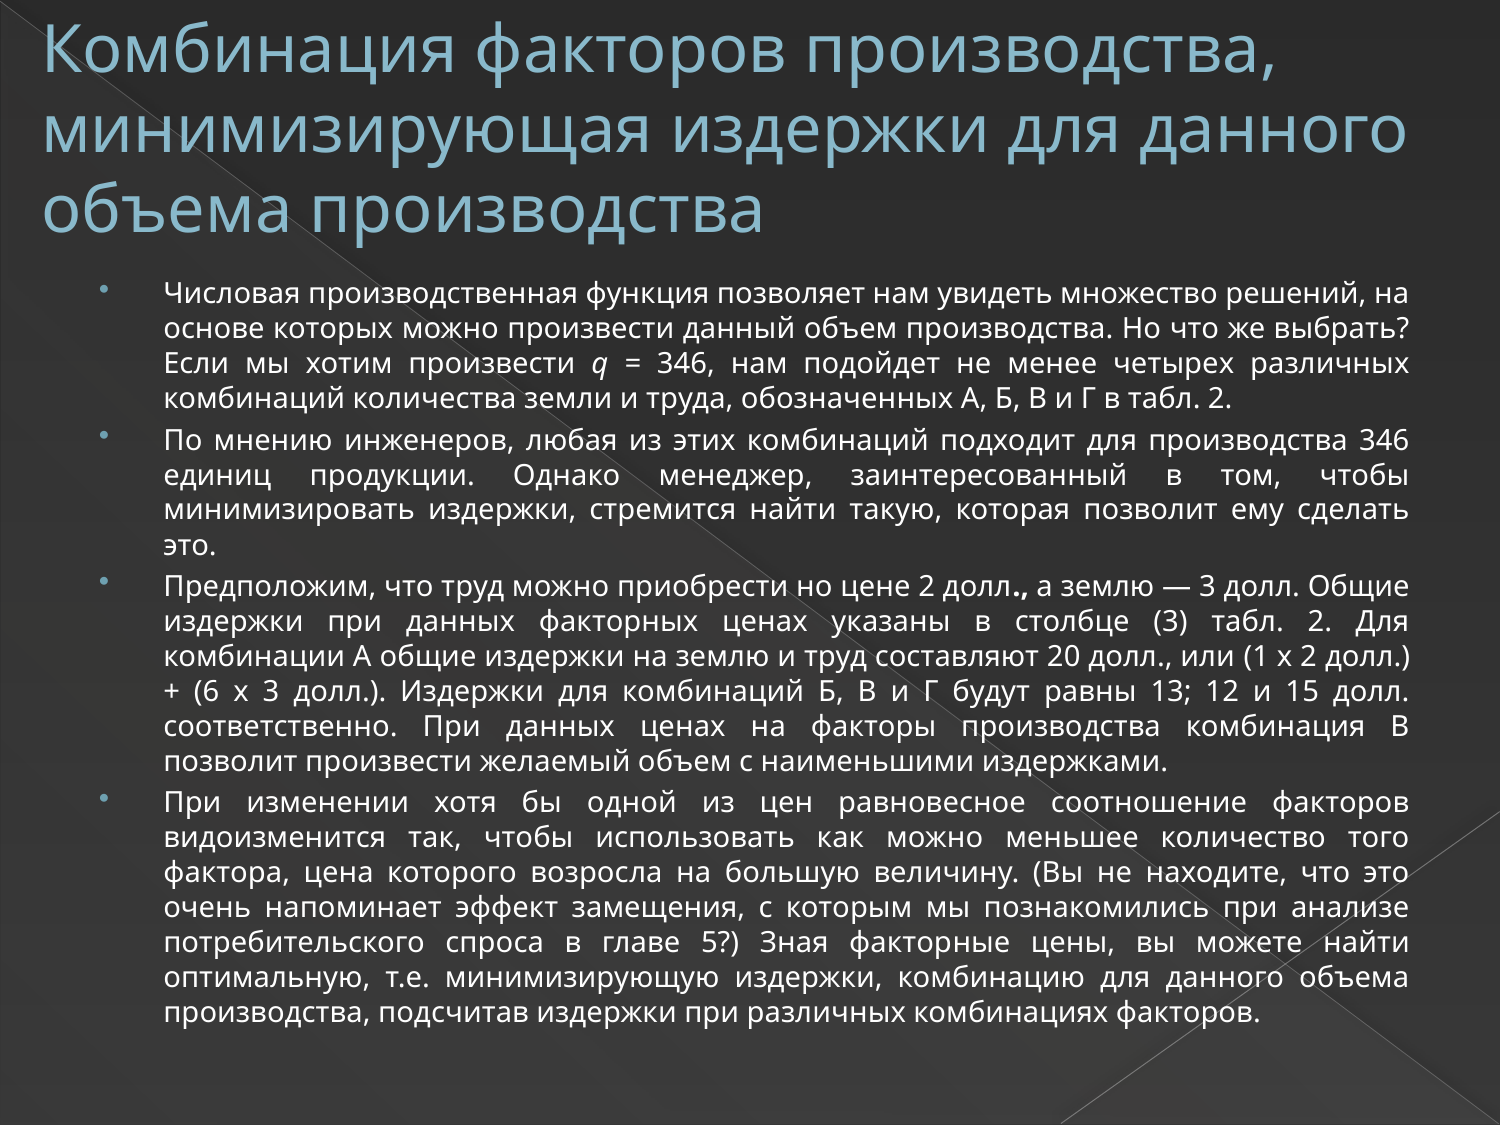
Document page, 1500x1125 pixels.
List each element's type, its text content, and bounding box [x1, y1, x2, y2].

title Комбинация факторов производства, минимизирующая издержки для данного объема производства [0, 30, 1500, 220]
list Числовая производственная функция позволяет нам увидеть множество решений, на основе которых можно произвести данный объем производства. Но что же выбрать? Если мы хотим произвести q = 346, нам подойдет не менее четырех различных комбинаций количества земли и труда, обозначенных А, Б, В и Г в табл. 2. По мнению инженеров, любая из этих комбинаций подходит для производства 346 еди­ниц продукции. Однако менеджер, заинтересованный в том, чтобы минимизировать изде­ржки, стремится найти такую, которая позволит ему сделать это. Предположим, что труд можно приобрести но цене 2 долл., а землю — 3 долл. Общие издержки при данных факторных ценах указаны в столбце (3) табл. 2. Для комбинации А общие издержки на землю и труд составляют 20 долл., или (1 x 2 долл.) + (6 х 3 долл.). Издержки для комбинаций Б, В и Г будут равны 13; 12 и 15 долл. соответственно. При данных ценах на факторы производства комбинация В позволит произвести желаемый объем с наименьшими издержками. При изменении хотя бы одной из цен равновесное соотношение факторов видоизменится так, чтобы использовать как можно меньшее количество того фактора, цена которого возрос­ла на большую величину. (Вы не находите, что это очень напоминает эффект замещения, с которым мы познакомились при анализе потребительского спроса в главе 5?) Зная фактор­ные цены, вы можете найти оптимальную, т.е. минимизирующую издержки, комбинацию для данного объема производства, подсчитав издержки при различных комбинациях факторов. [75, 267, 1425, 1059]
